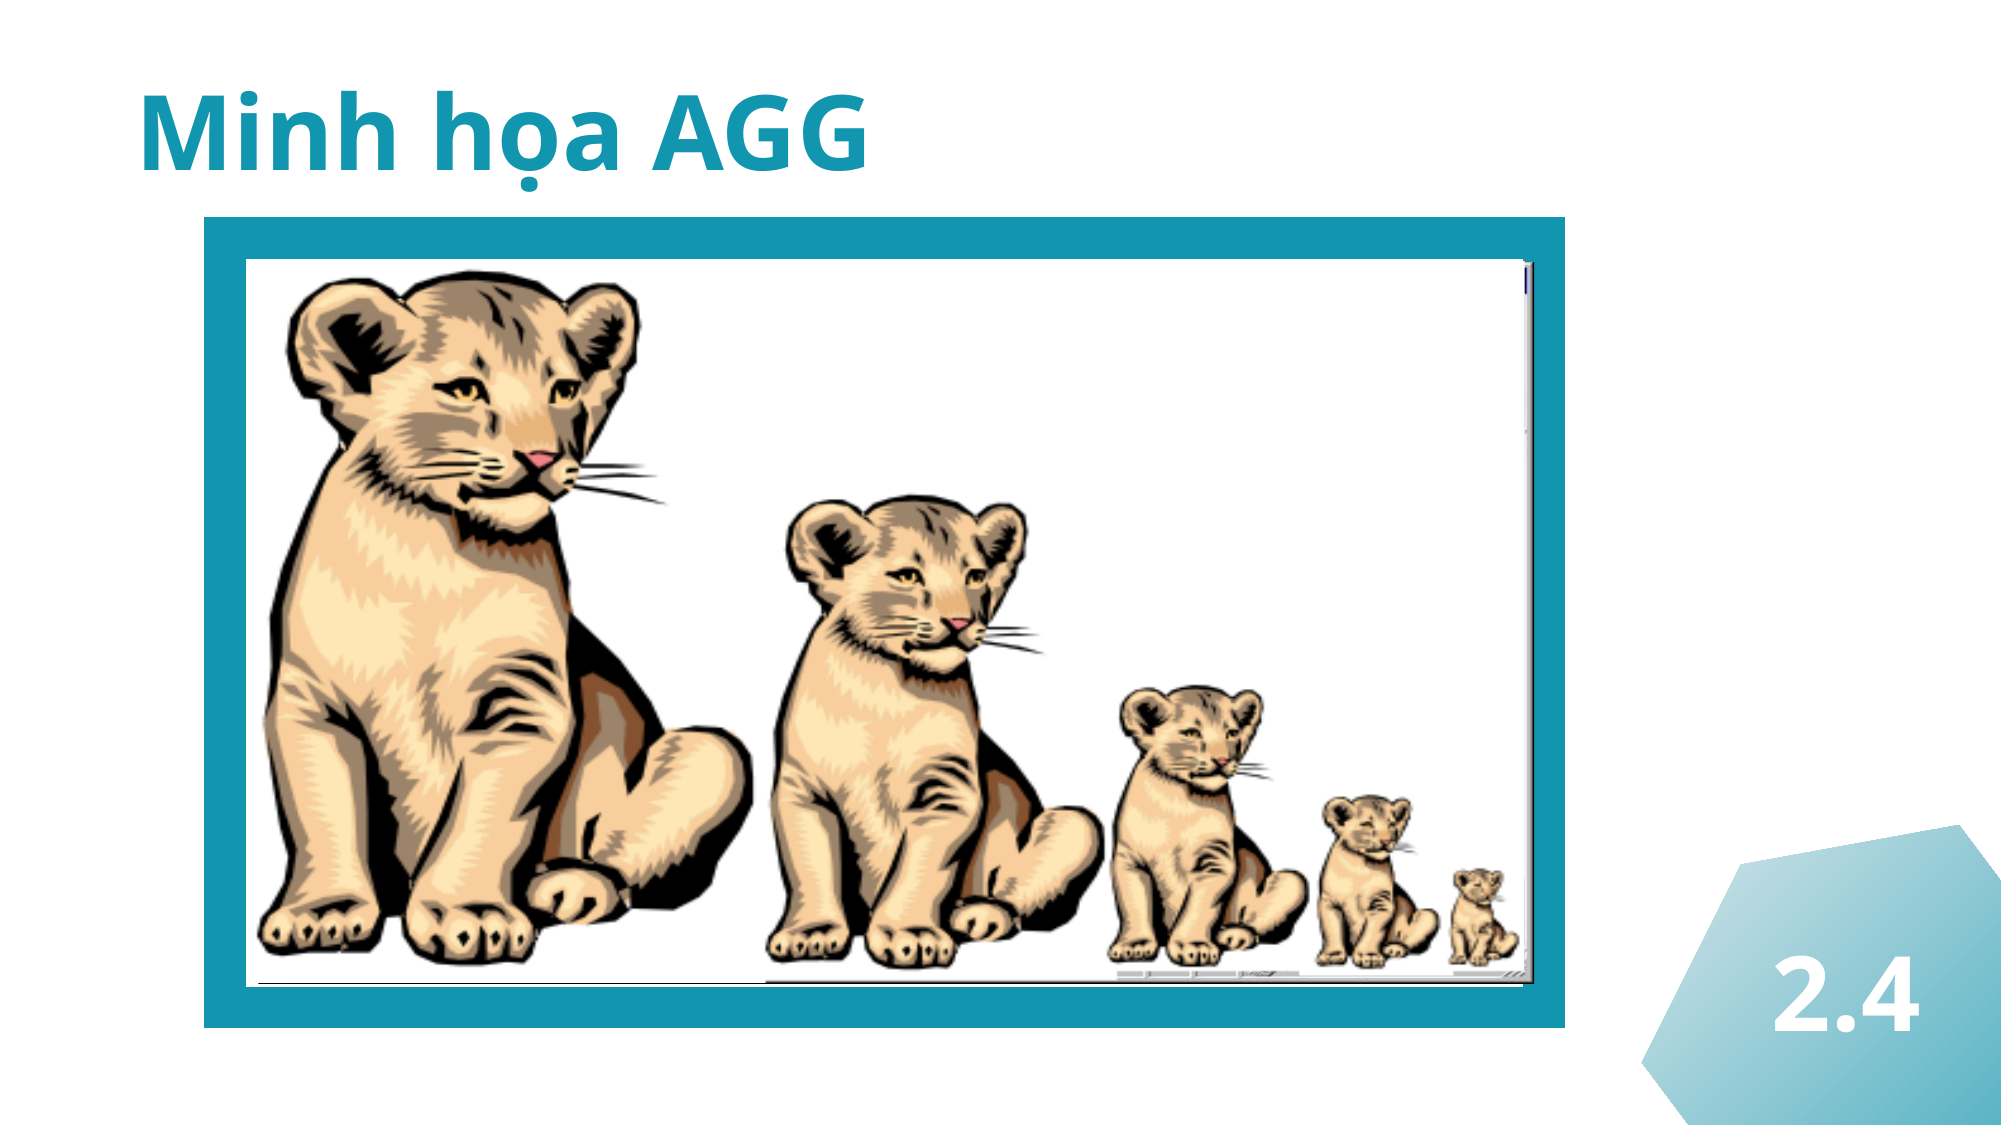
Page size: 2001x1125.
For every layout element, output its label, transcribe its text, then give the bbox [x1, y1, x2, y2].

text_box [1640, 823, 2000, 1125]
text_box 2.4 [1757, 919, 1995, 1060]
text_box Tính năng [0, 95, 511, 261]
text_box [248, 261, 1525, 983]
text_box [224, 237, 1545, 1009]
text_box Minh họa AGG [120, 59, 2000, 199]
text_box [257, 261, 1535, 985]
